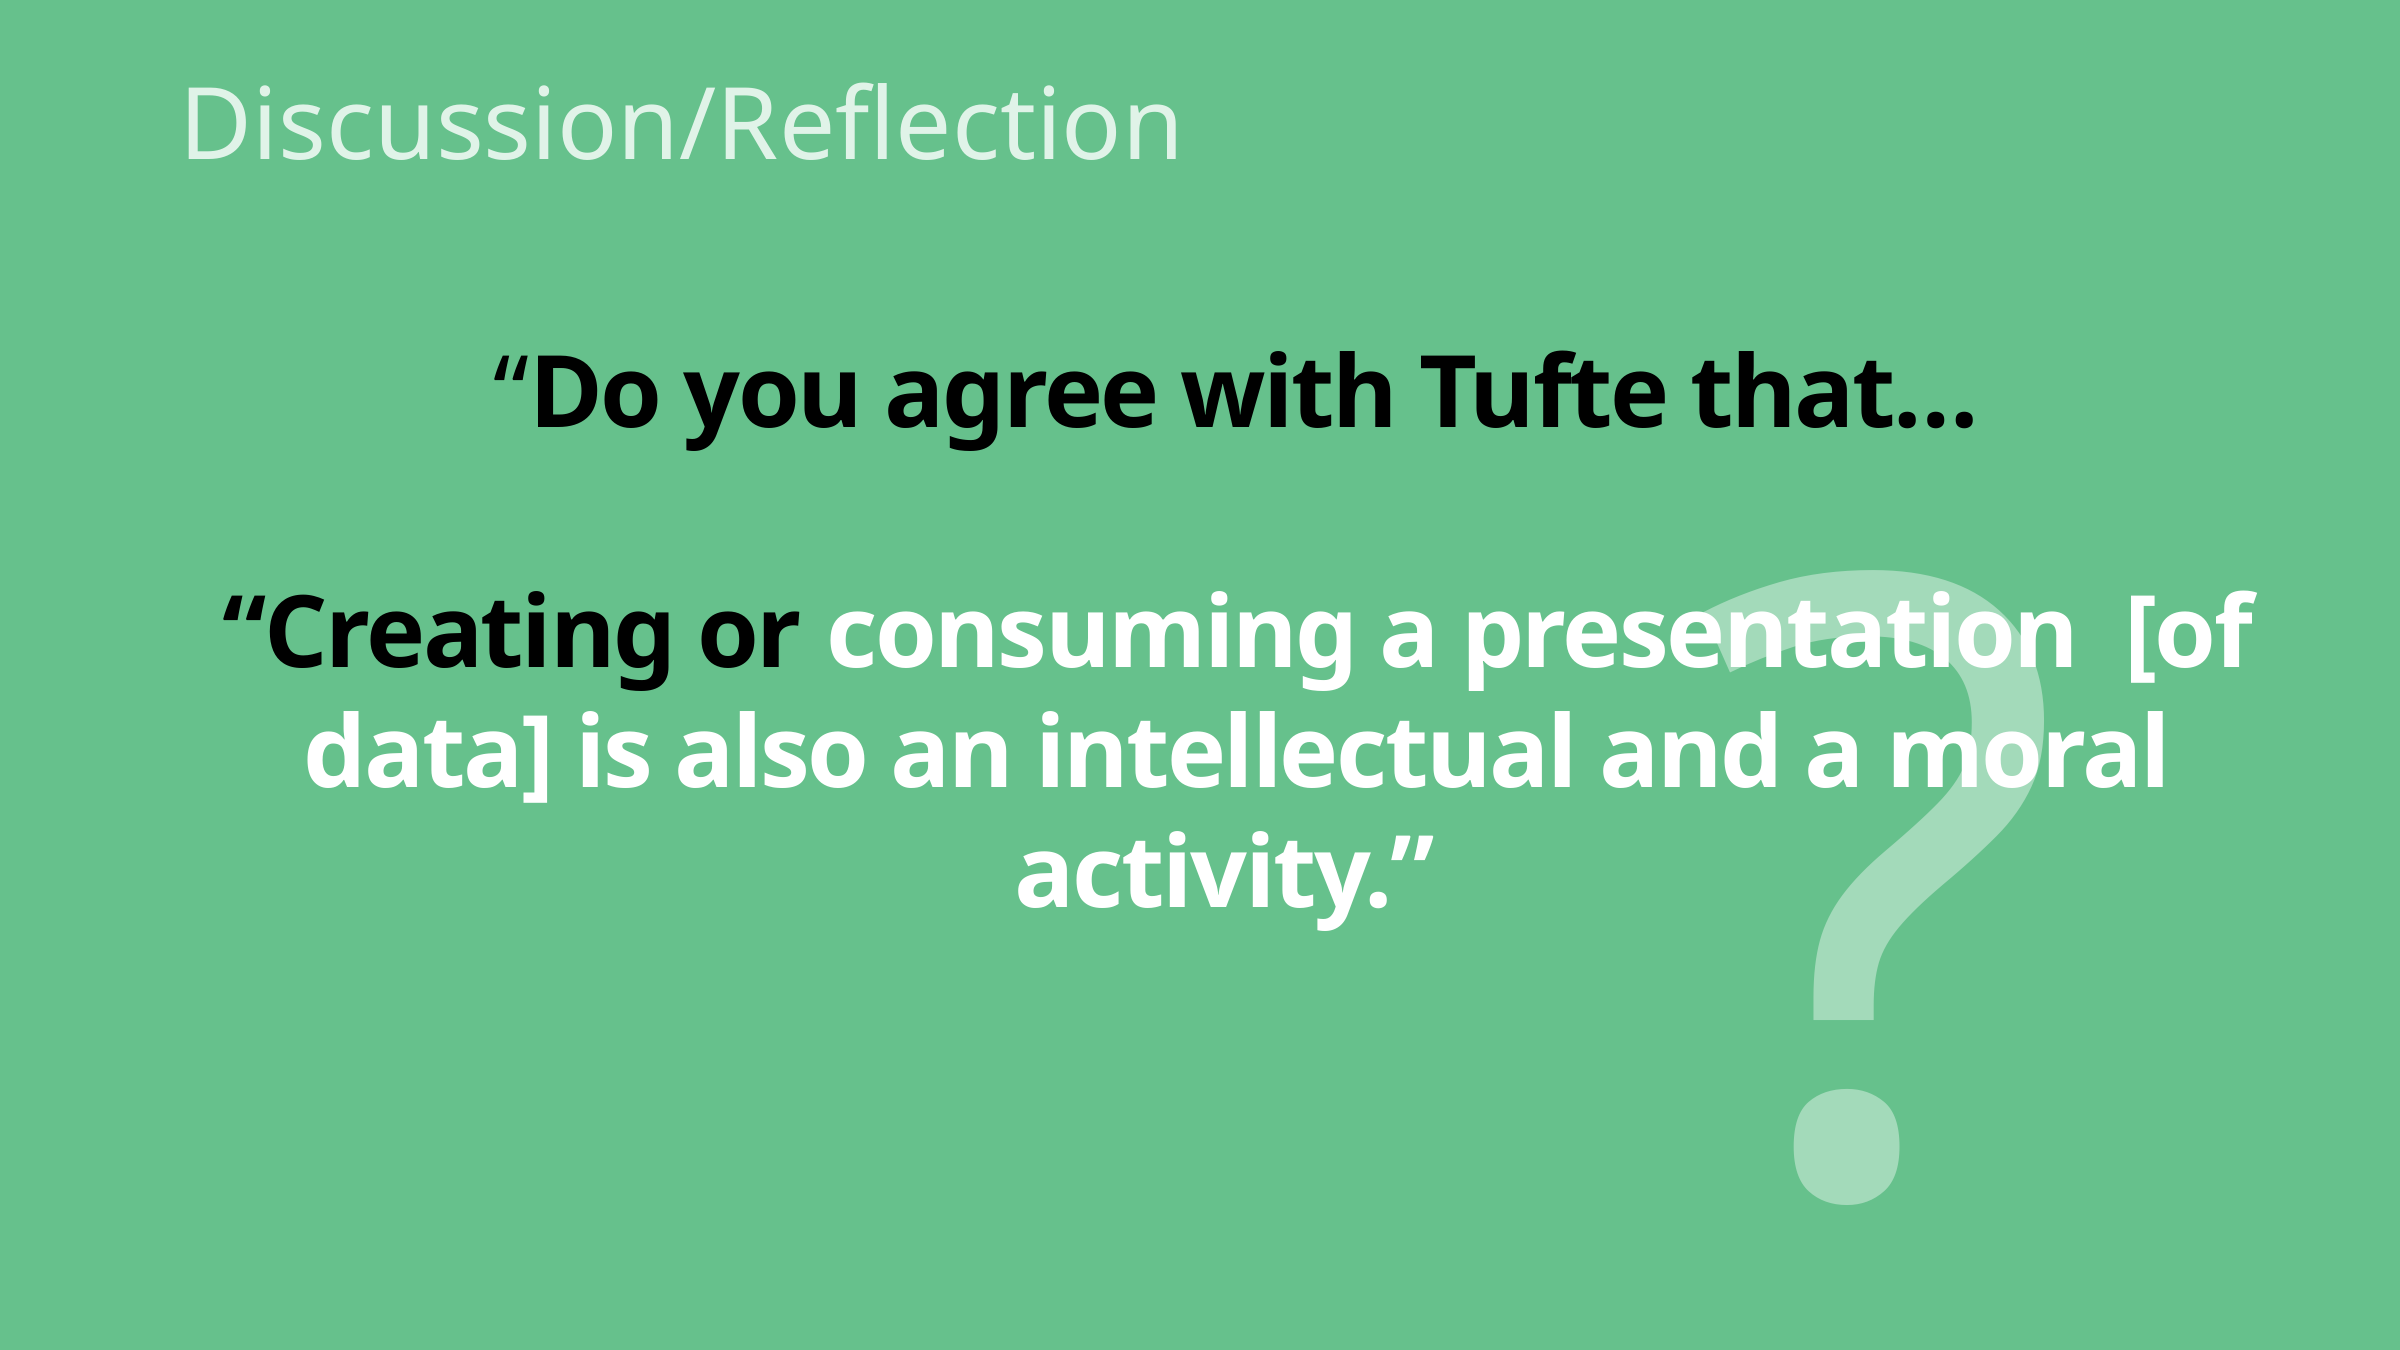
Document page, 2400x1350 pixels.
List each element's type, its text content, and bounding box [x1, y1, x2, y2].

text_box ? [1663, 490, 2097, 1350]
title “Do you agree with Tufte that… “Creating or consuming a presentation [of data] is also an intellectual and a moral activity.” [147, 312, 2326, 490]
text_box Discussion/Reflection [165, 52, 1201, 187]
